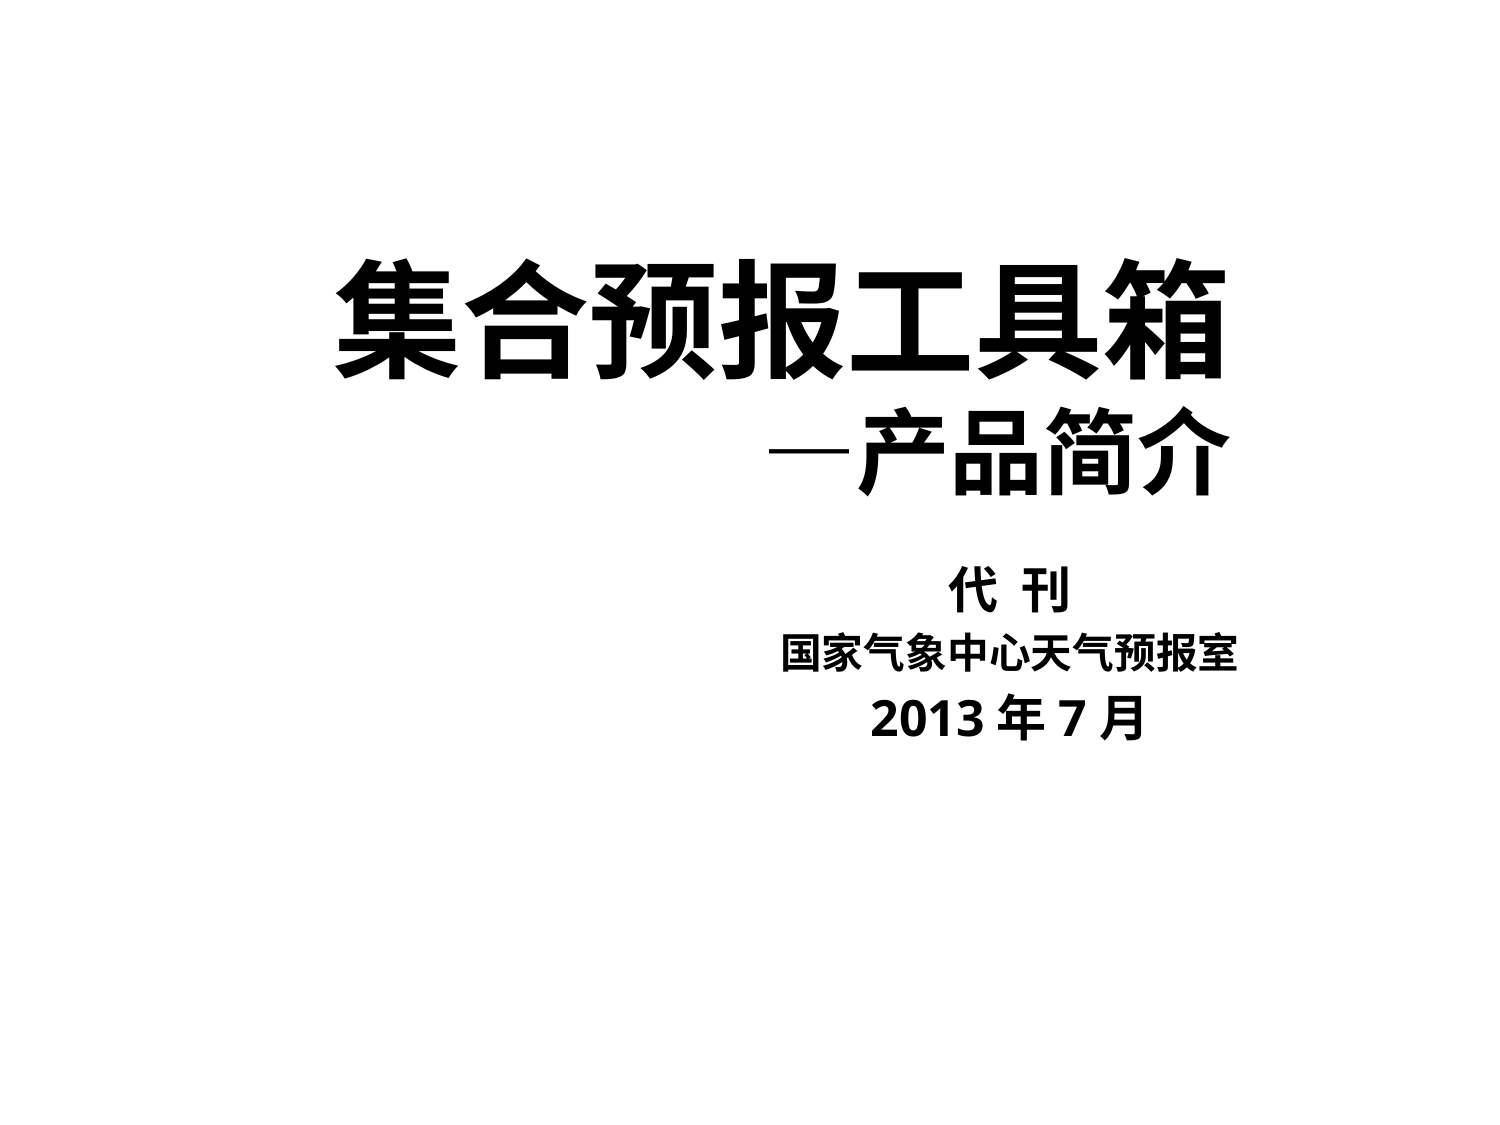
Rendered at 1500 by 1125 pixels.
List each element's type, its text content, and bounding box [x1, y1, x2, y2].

title 集合预报工具箱 —产品简介 [194, 231, 1247, 516]
subtitle 代 刊 国家气象中心天气预报室 2013年7月 [714, 550, 1306, 776]
